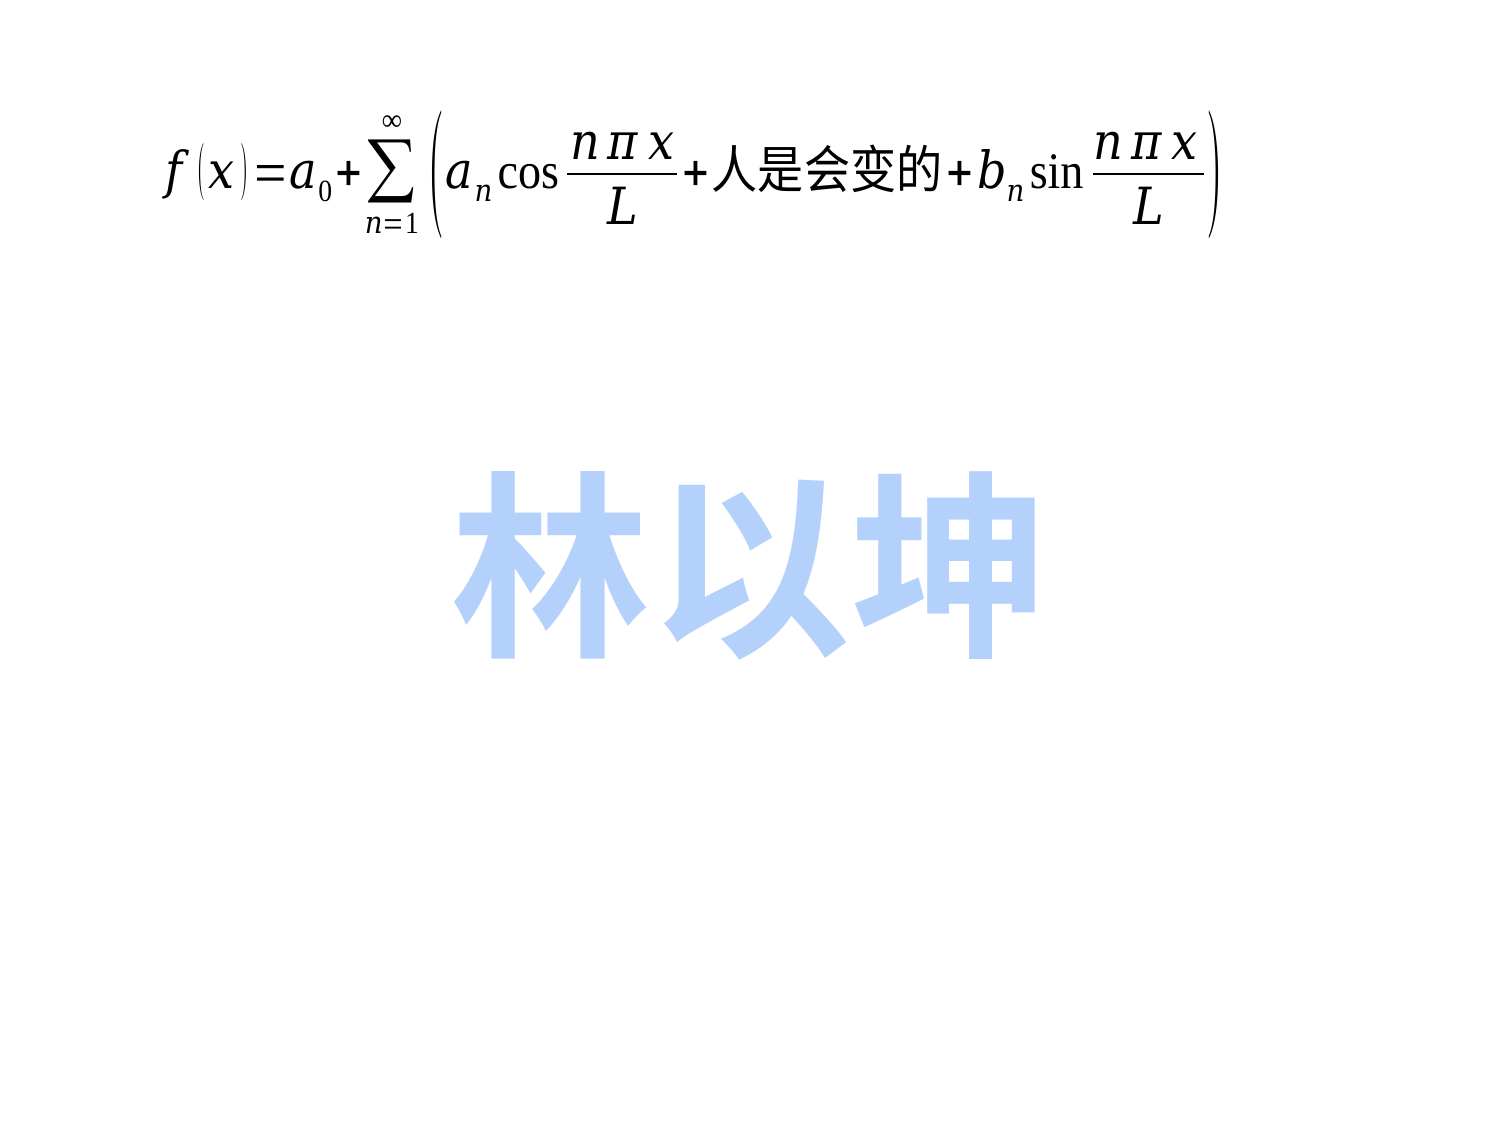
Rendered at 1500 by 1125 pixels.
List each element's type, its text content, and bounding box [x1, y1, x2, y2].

text_box 林以坤 [435, 433, 1065, 689]
